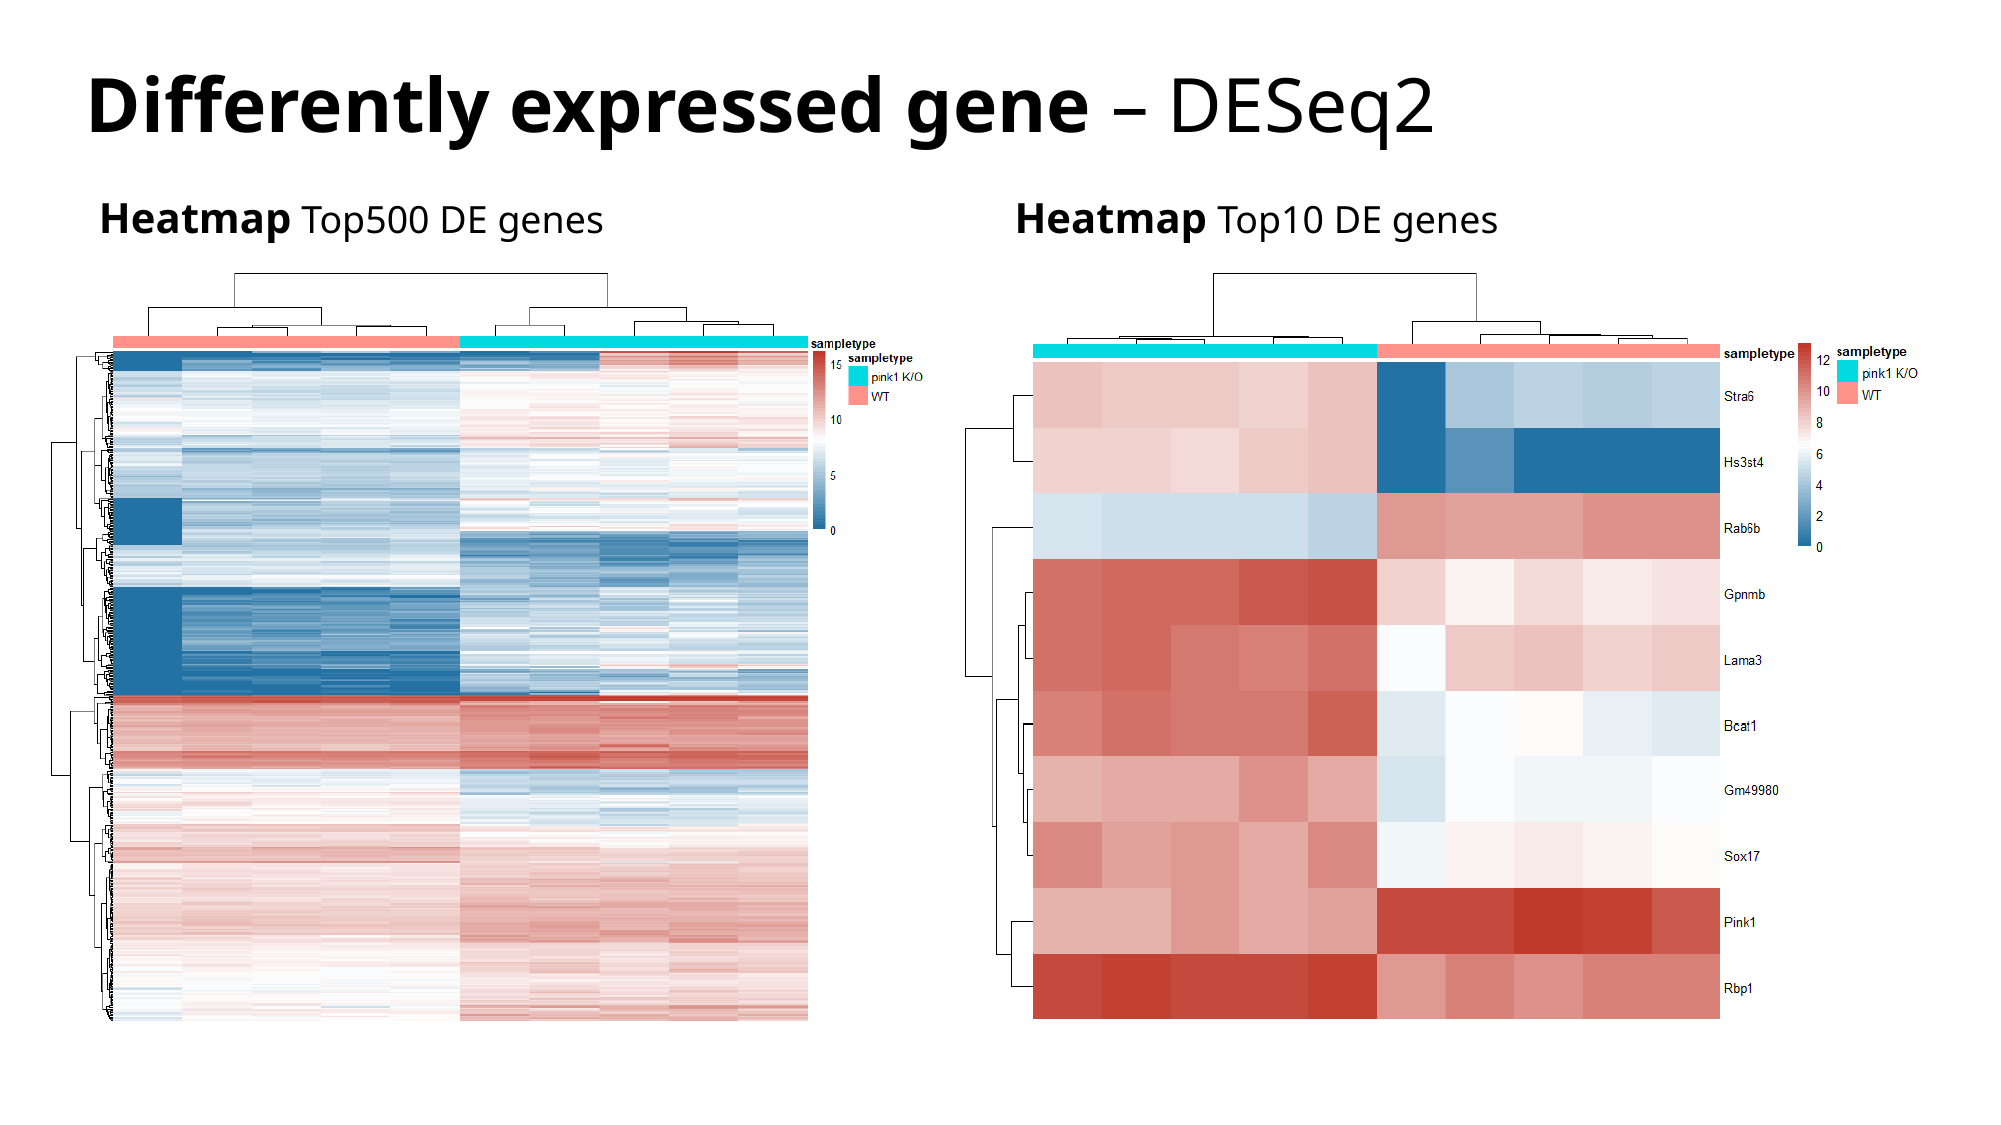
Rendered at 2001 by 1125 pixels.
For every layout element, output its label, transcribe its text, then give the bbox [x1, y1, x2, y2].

picture [962, 270, 1930, 1027]
text_box Heatmap Top500 DE genes [84, 184, 696, 250]
text_box Heatmap Top10 DE genes [999, 184, 1611, 250]
picture [48, 270, 934, 1027]
text_box Differently expressed gene – DESeq2 [70, 0, 1972, 218]
